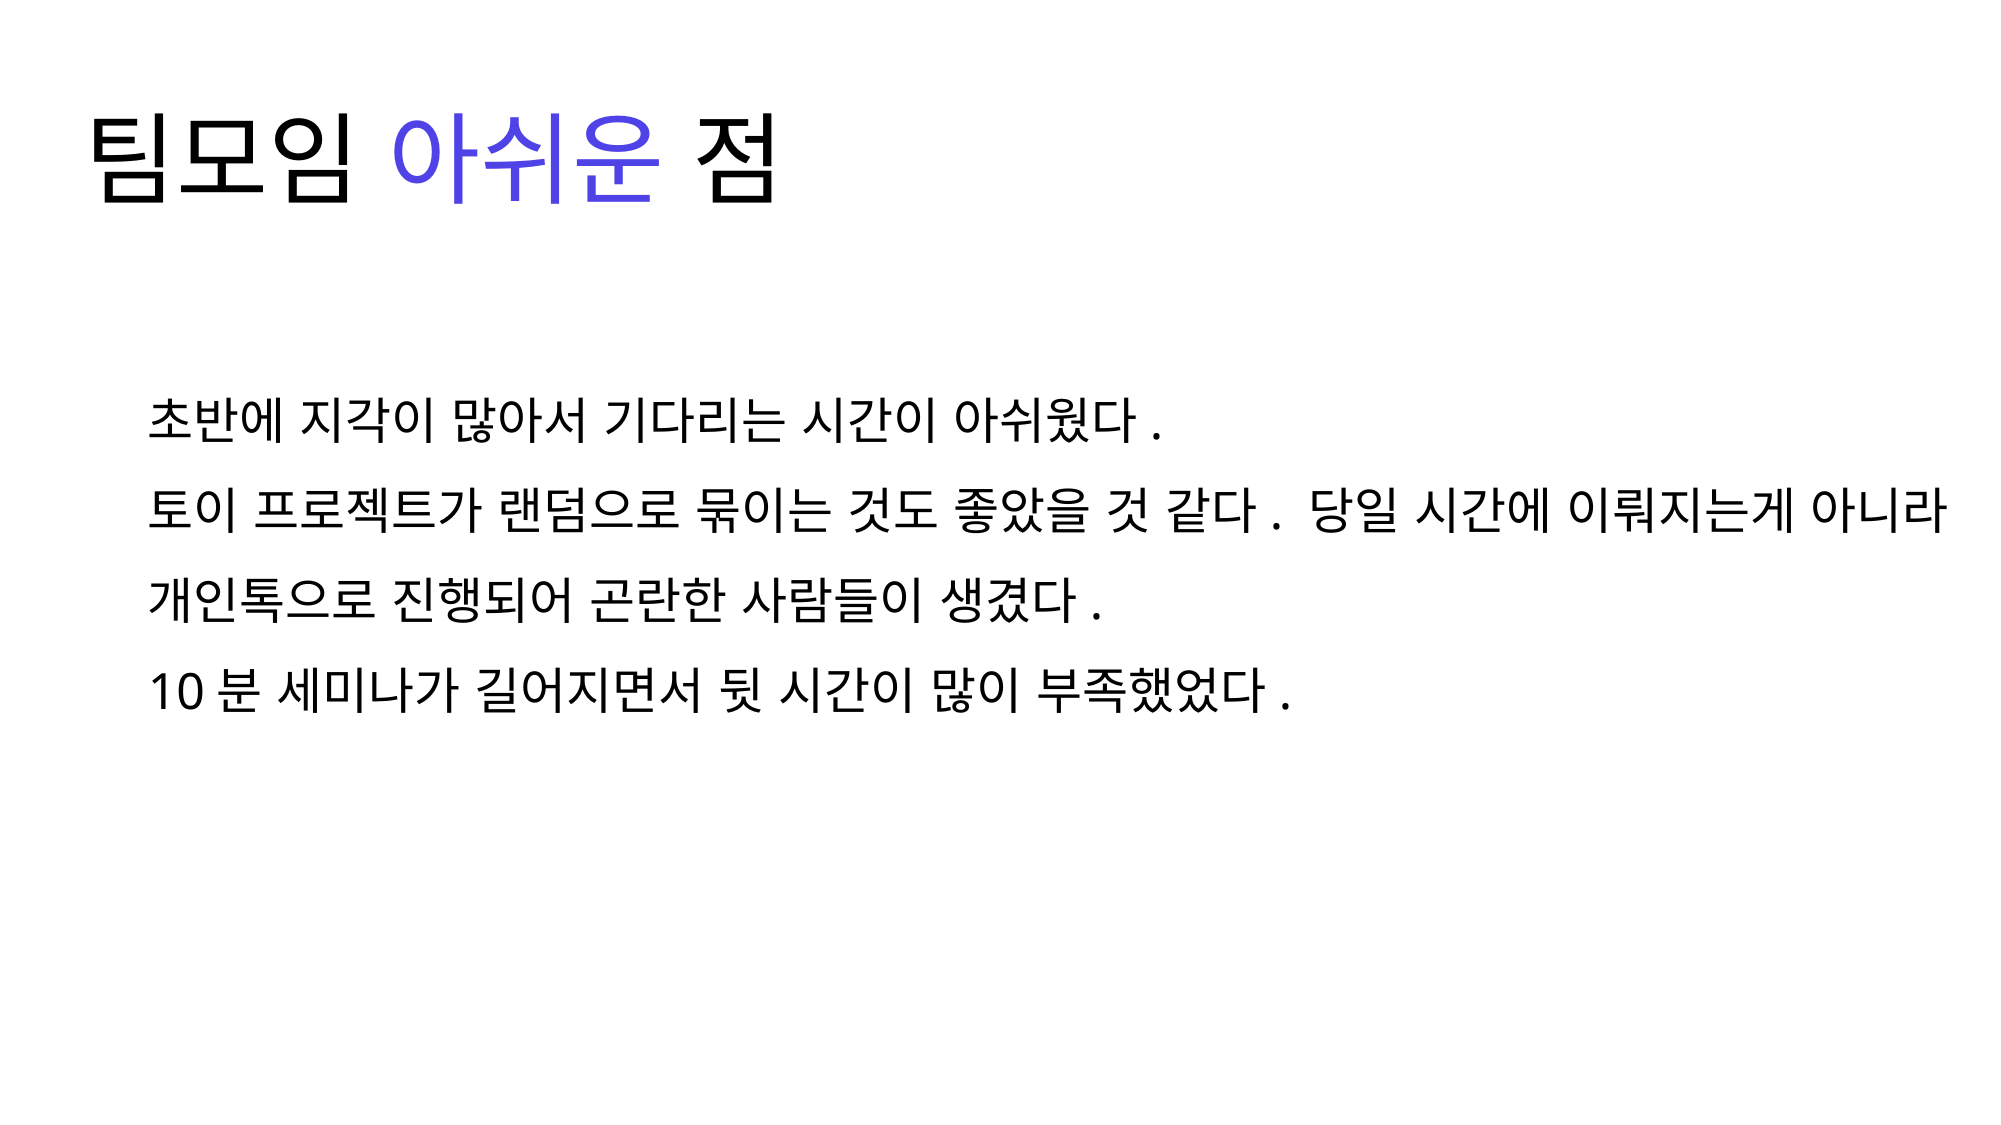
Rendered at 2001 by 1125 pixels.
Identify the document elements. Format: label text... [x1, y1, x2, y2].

text_box 팀모임 아쉬운 점 [69, 88, 800, 224]
text_box 초반에 지각이 많아서 기다리는 시간이 아쉬웠다. 토이 프로젝트가 랜덤으로 묶이는 것도 좋았을 것 같다. 당일 시간에 이뤄지는게 아니라 개인톡으로 진행되어 곤란한 사람들이 생겼다. 10분 세미나가 길어지면서 뒷 시간이 많이 부족했었다. [133, 352, 1964, 727]
